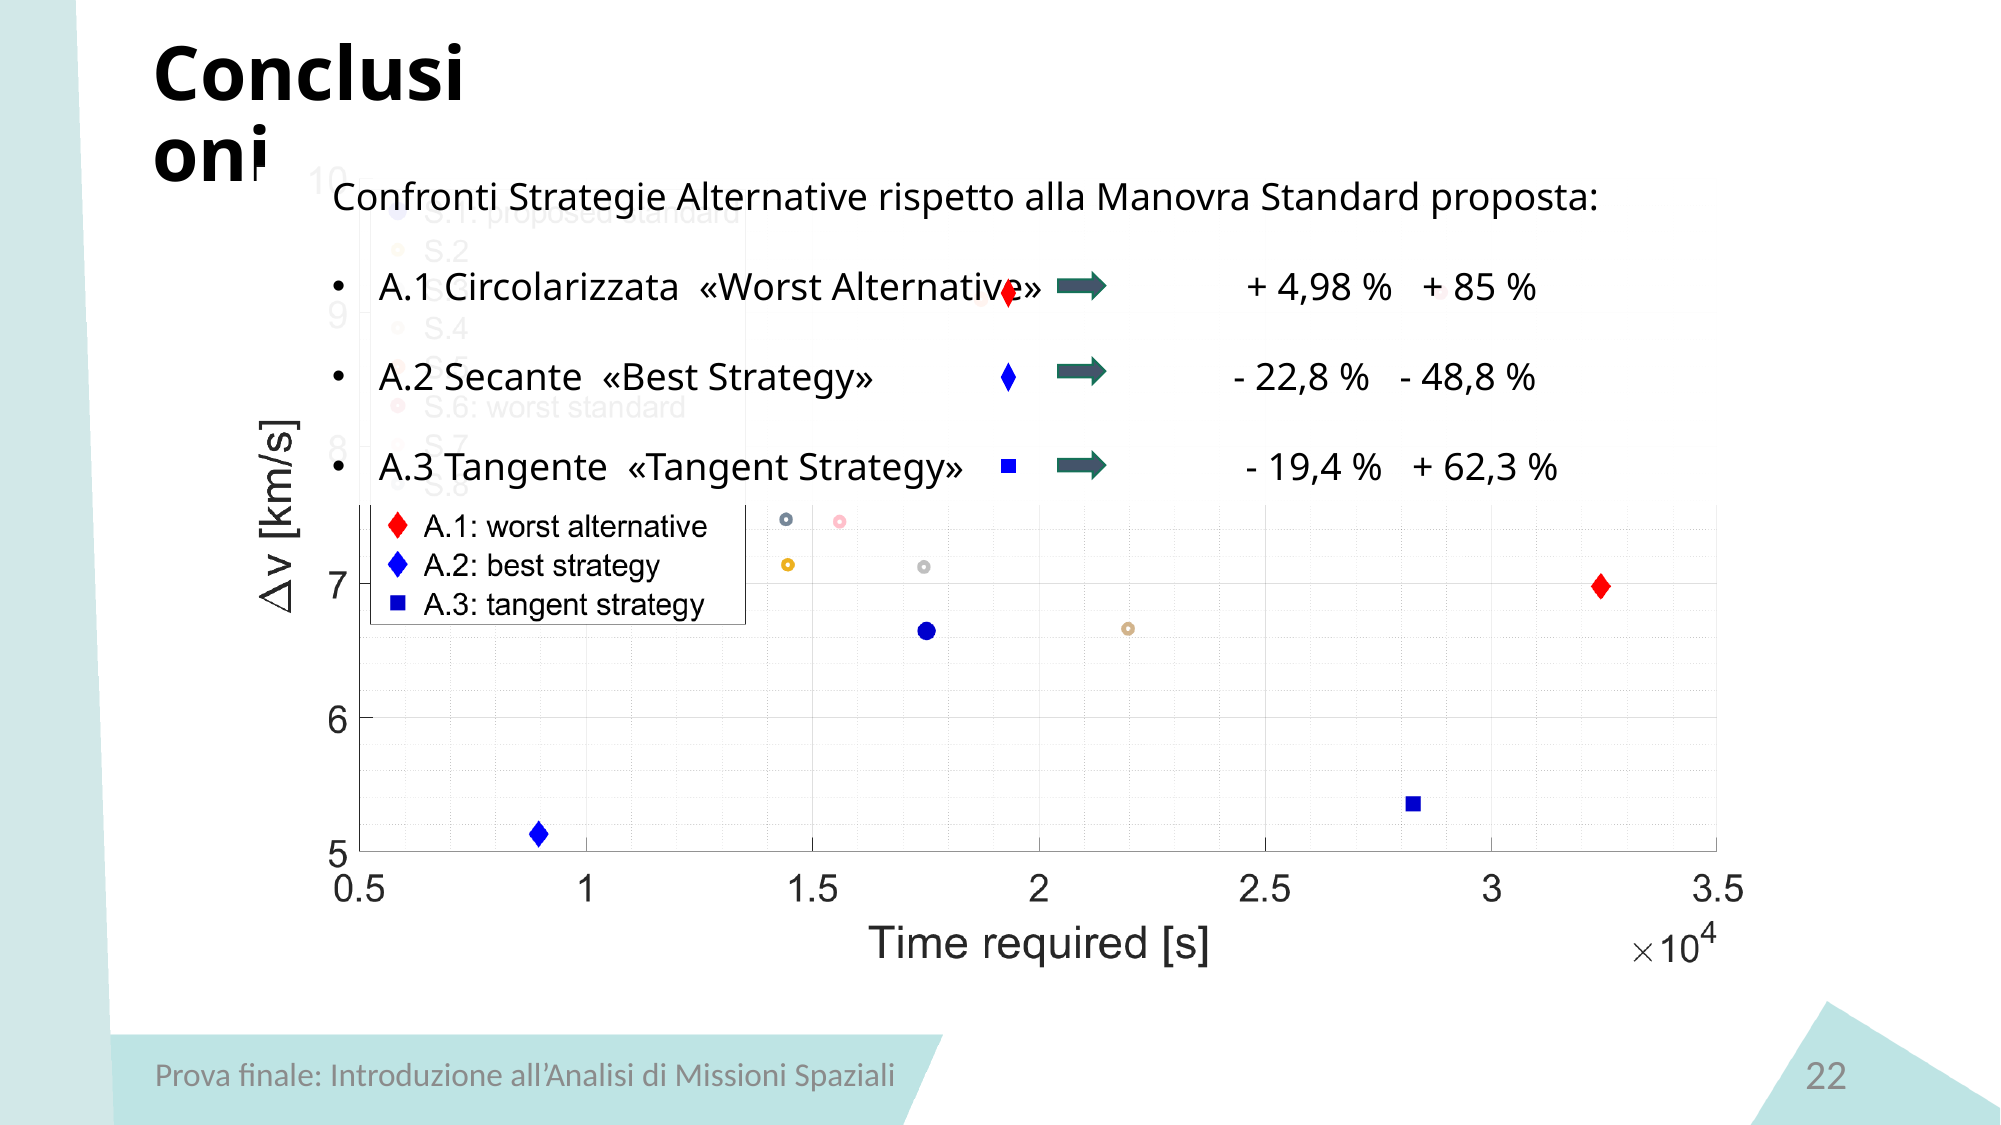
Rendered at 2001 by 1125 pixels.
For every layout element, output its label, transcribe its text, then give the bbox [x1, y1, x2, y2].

title Conclusioni [137, 68, 510, 165]
picture [0, 0, 2001, 1125]
slide_number 22 [1412, 1042, 1863, 1103]
footer Prova finale: Introduzione all’Analisi di Missioni Spaziali [137, 1044, 915, 1101]
